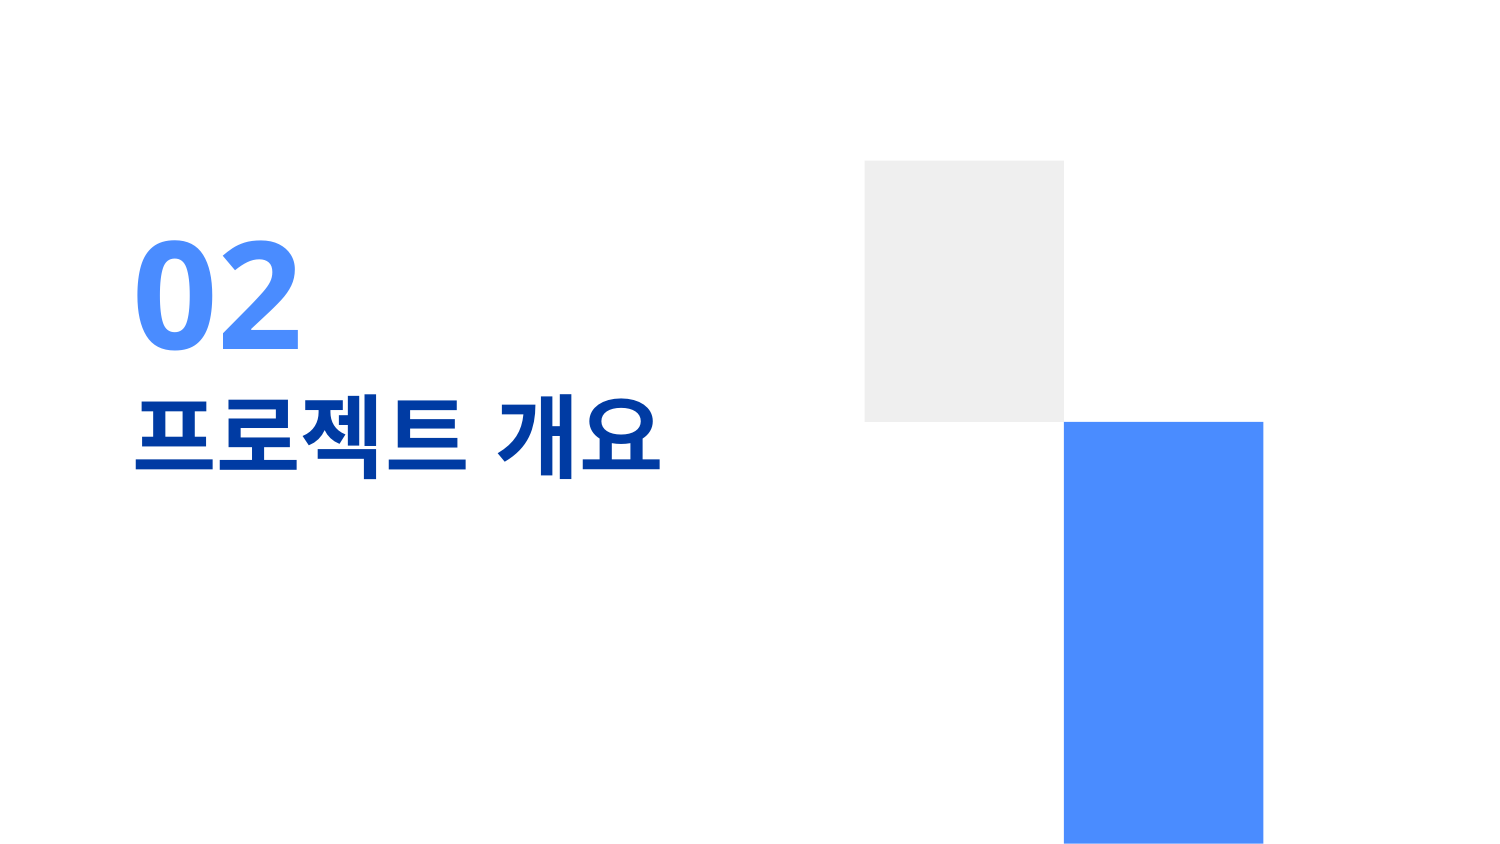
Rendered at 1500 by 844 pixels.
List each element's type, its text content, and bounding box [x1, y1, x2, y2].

title 프로젝트 개요 [117, 365, 850, 504]
title 02 [116, 207, 849, 395]
